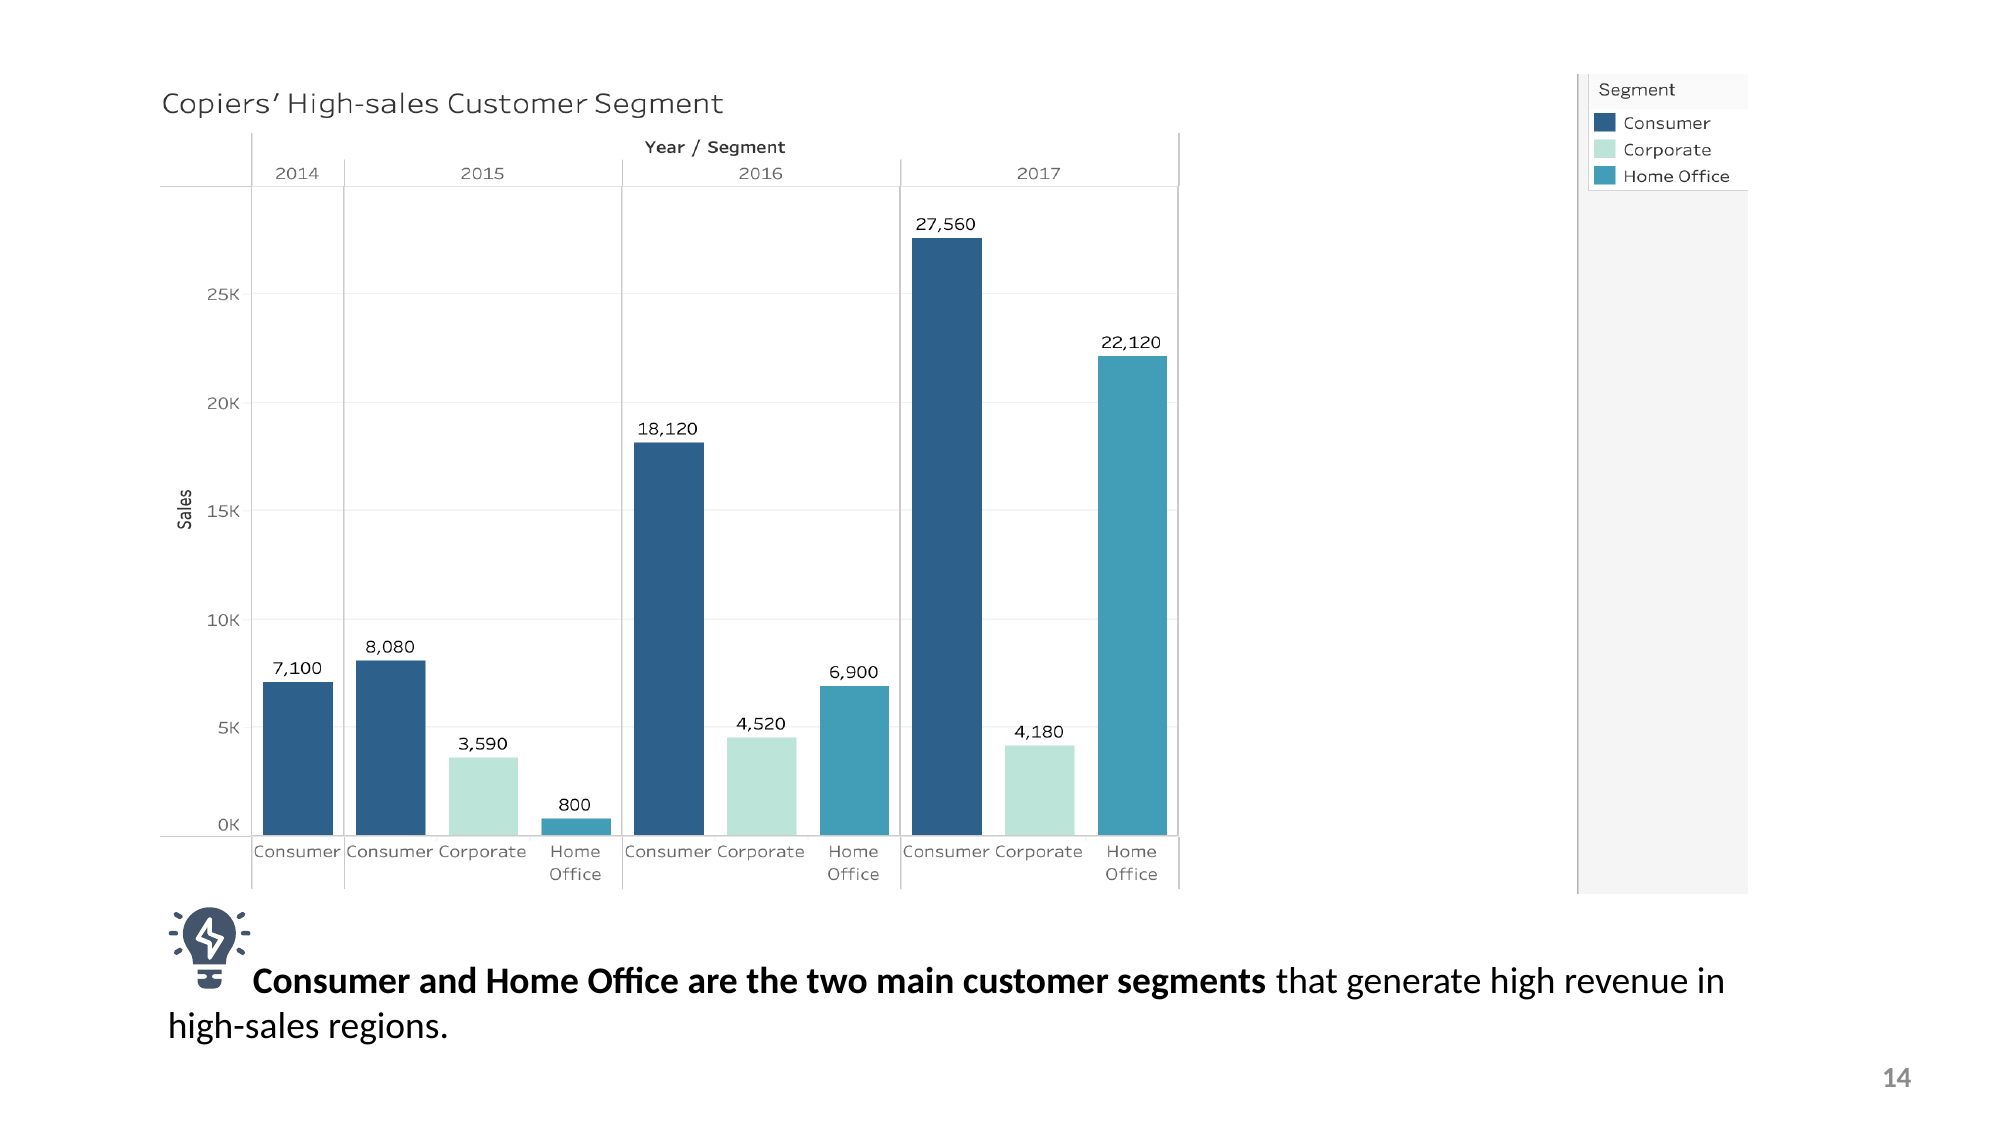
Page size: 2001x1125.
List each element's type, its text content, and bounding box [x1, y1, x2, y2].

text_box Consumer and Home Office are the two main customer segments that generate high revenue in high-sales regions. [147, 969, 1807, 1078]
picture [147, 74, 1748, 894]
text_box 14 [926, 1050, 1927, 1101]
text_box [167, 907, 252, 989]
